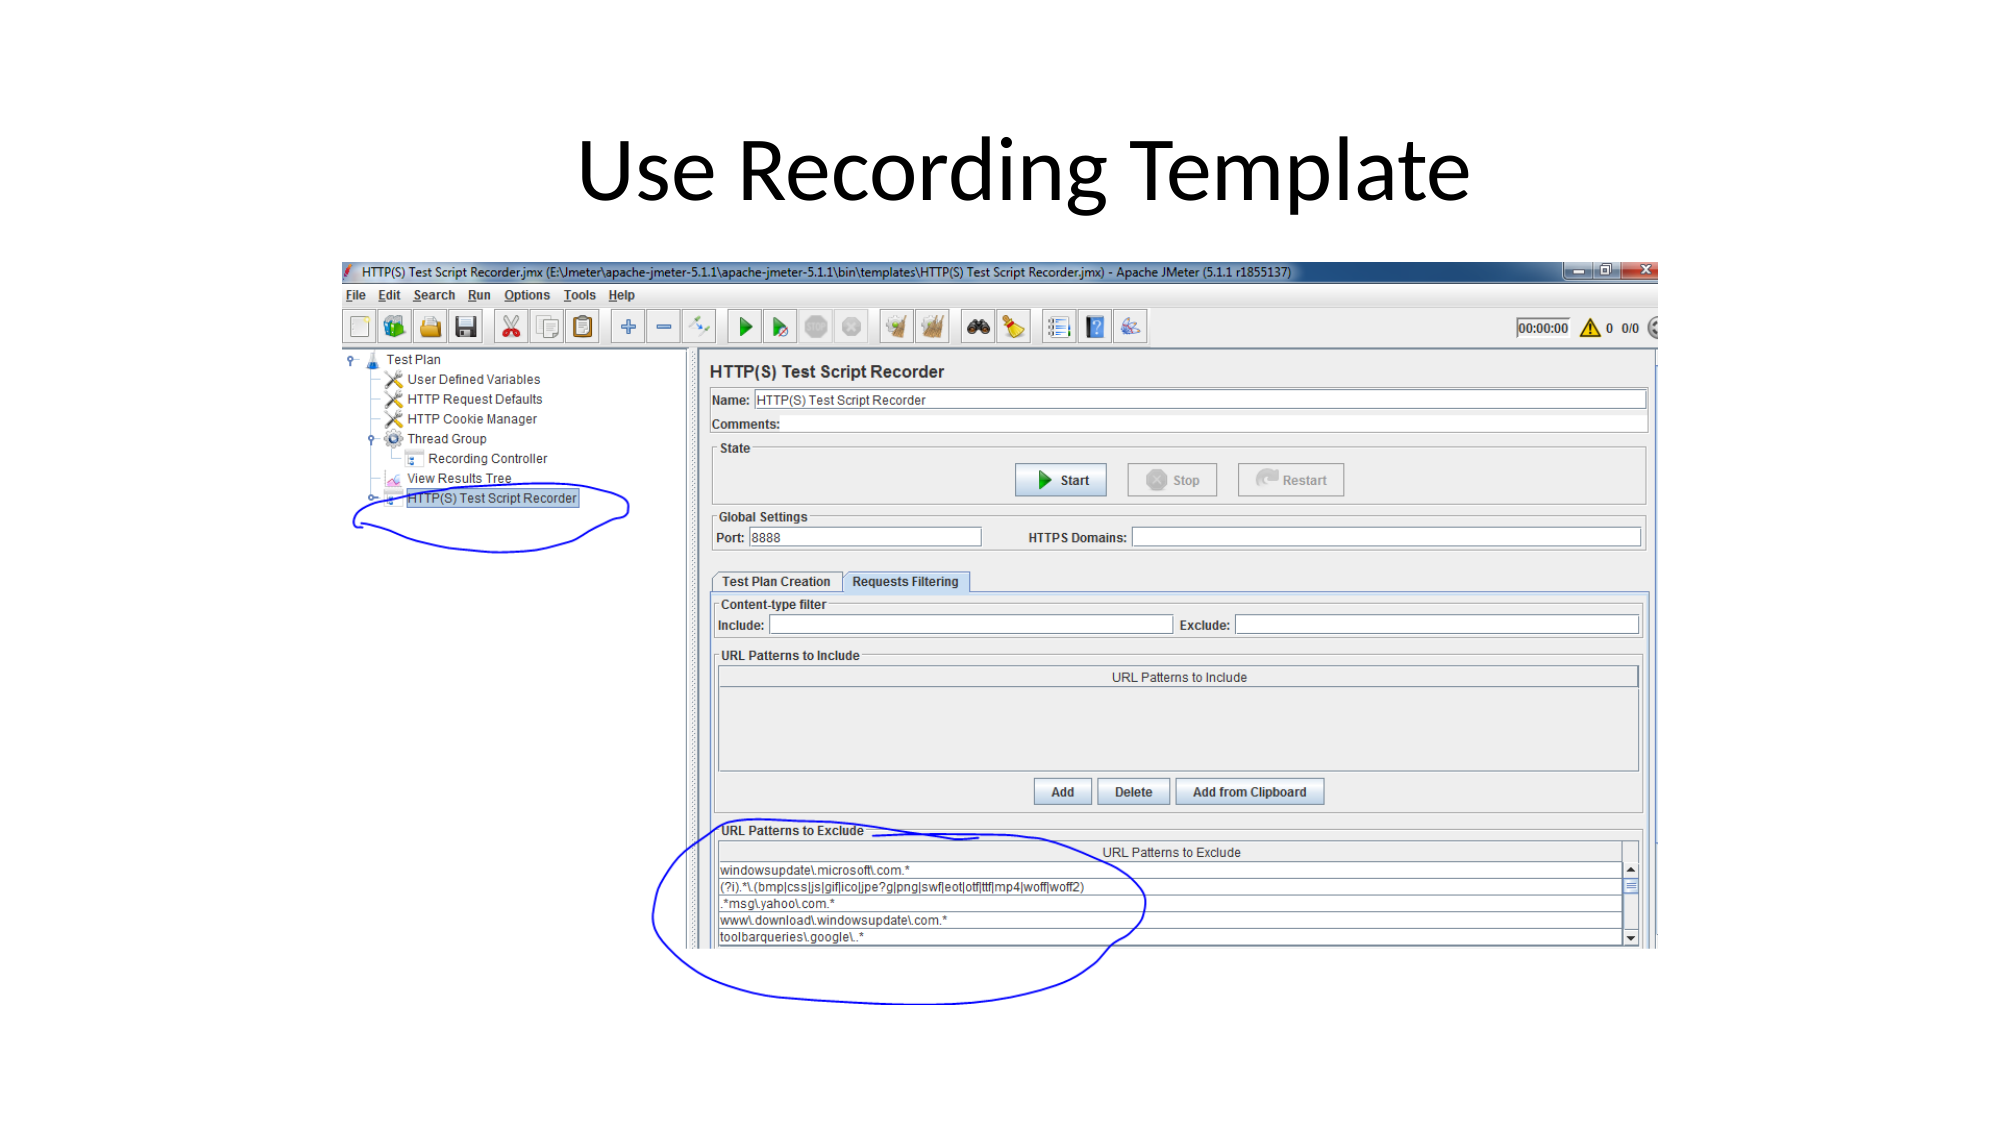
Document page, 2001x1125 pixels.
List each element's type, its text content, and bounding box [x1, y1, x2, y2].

text_box Use Recording Template [124, 70, 1925, 258]
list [342, 262, 1658, 1006]
